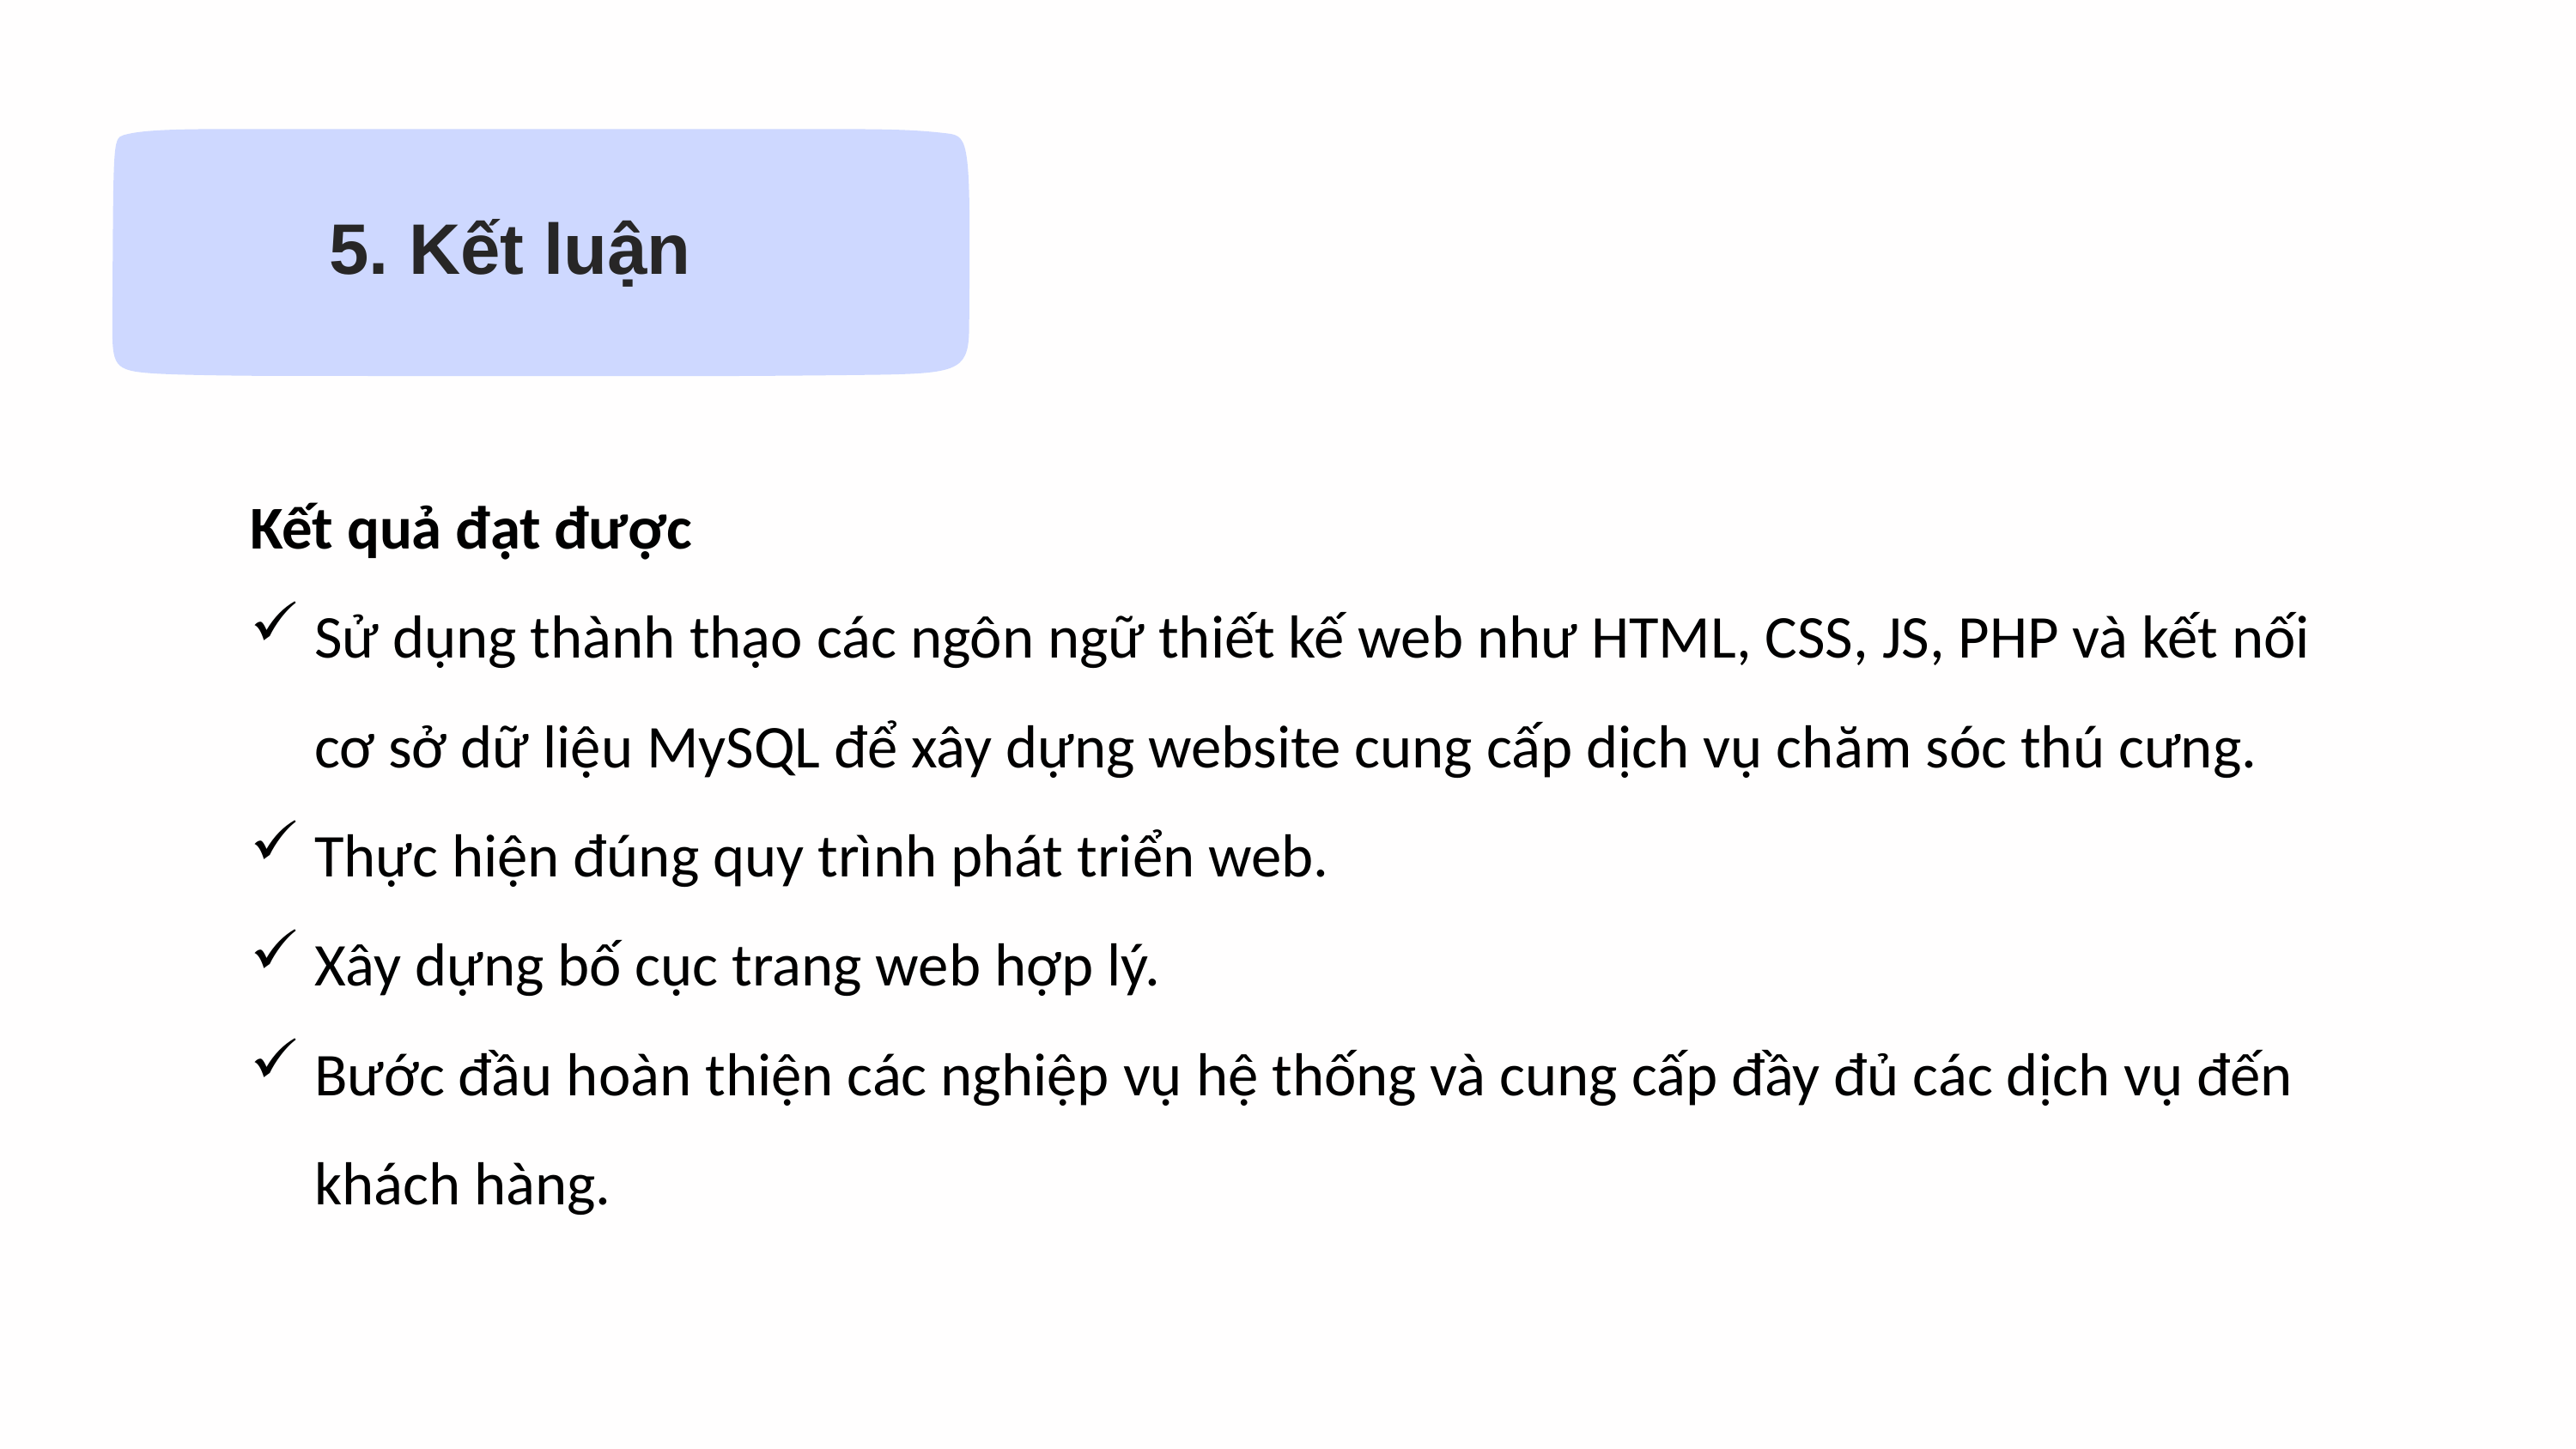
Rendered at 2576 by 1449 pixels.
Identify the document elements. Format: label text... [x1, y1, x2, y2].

text_box Kết quả đạt được Sử dụng thành thạo các ngôn ngữ thiết kế web như HTML, CSS, JS, PHP và kết nối cơ sở dữ liệu MySQL để xây dựng website cung cấp dịch vụ chăm sóc thú cưng. Thực hiện đúng quy trình phát triển web. Xây dựng bố cục trang web hợp lý. Bước đầu hoàn thiện các nghiệp vụ hệ thống và cung cấp đầy đủ các dịch vụ đến khách hàng. [237, 445, 2339, 1224]
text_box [112, 129, 970, 377]
